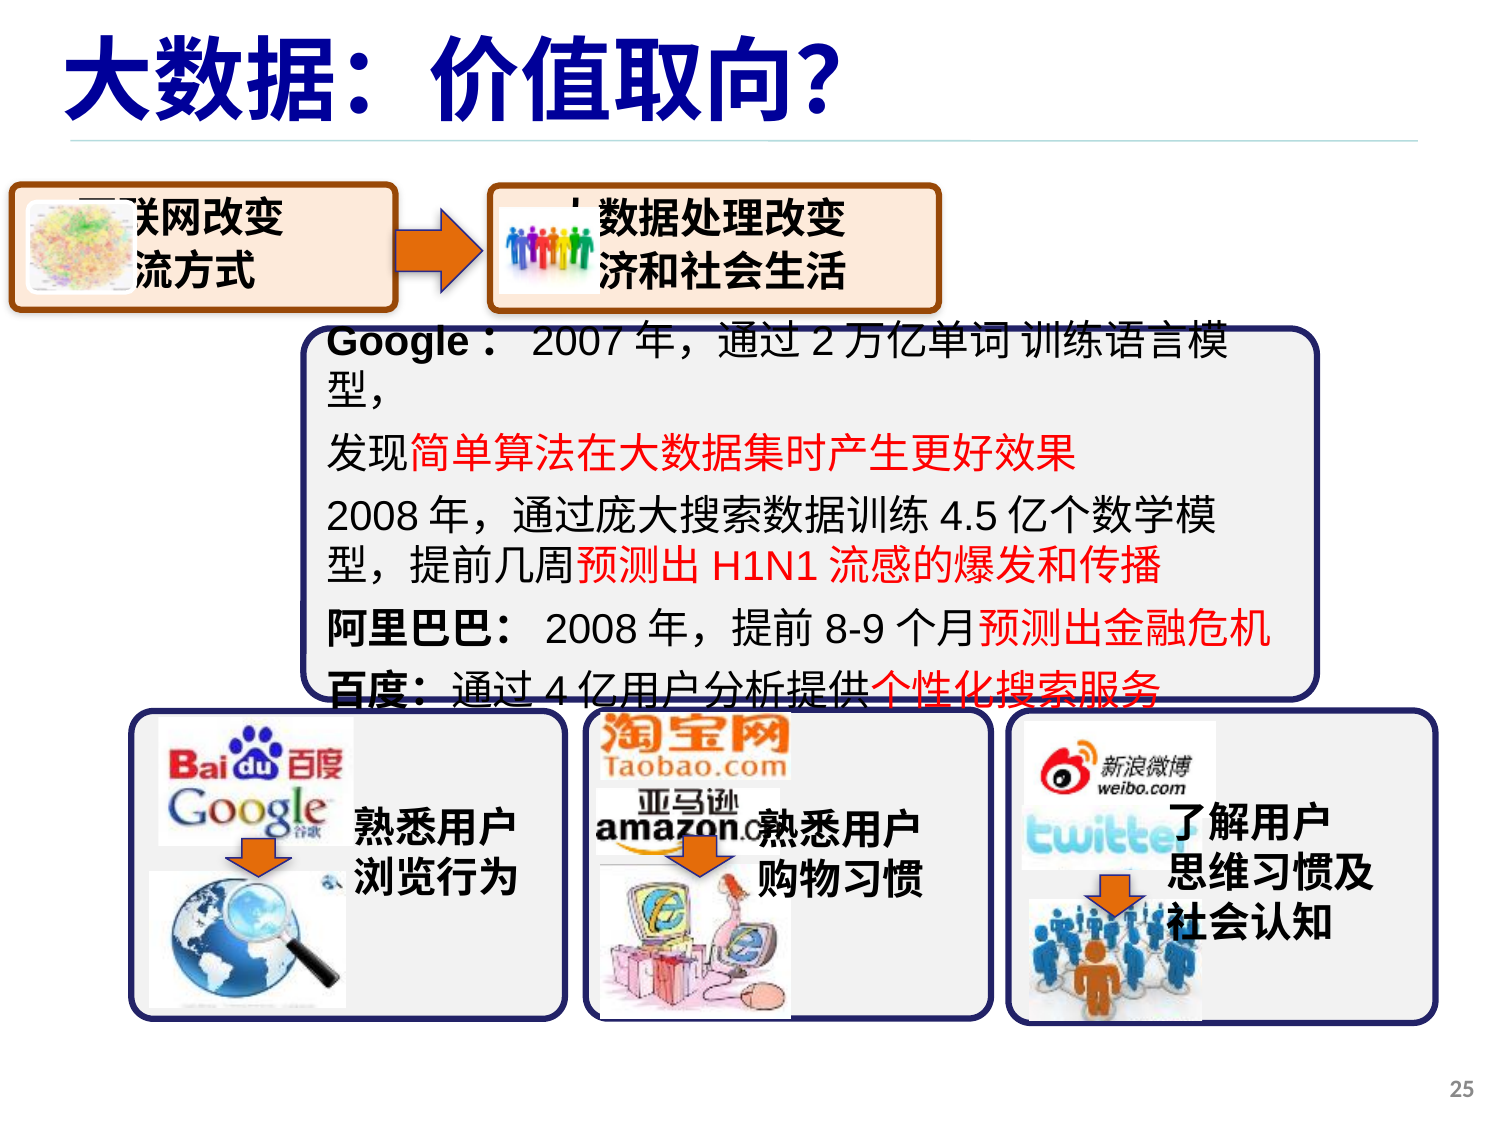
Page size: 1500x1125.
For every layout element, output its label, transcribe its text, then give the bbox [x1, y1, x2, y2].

title 大数据：价值取向？ [46, 11, 1419, 143]
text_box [1008, 710, 1459, 1024]
text_box 25 [1139, 1057, 1490, 1118]
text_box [11, 184, 394, 310]
text_box Google：2007年，通过2万亿单词 训练语言模型， 发现简单算法在大数据集时产生更好效果 2008年，通过庞大搜索数据训练4.5亿个数学模型，提前几周预测出H1N1流感的爆发和传播 阿里巴巴：2008年，提前8-9个月预测出金融危机 百度：通过4亿用户分析提供个性化搜索服务 [301, 326, 1320, 702]
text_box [585, 709, 1007, 1019]
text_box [131, 710, 578, 1020]
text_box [395, 185, 940, 312]
